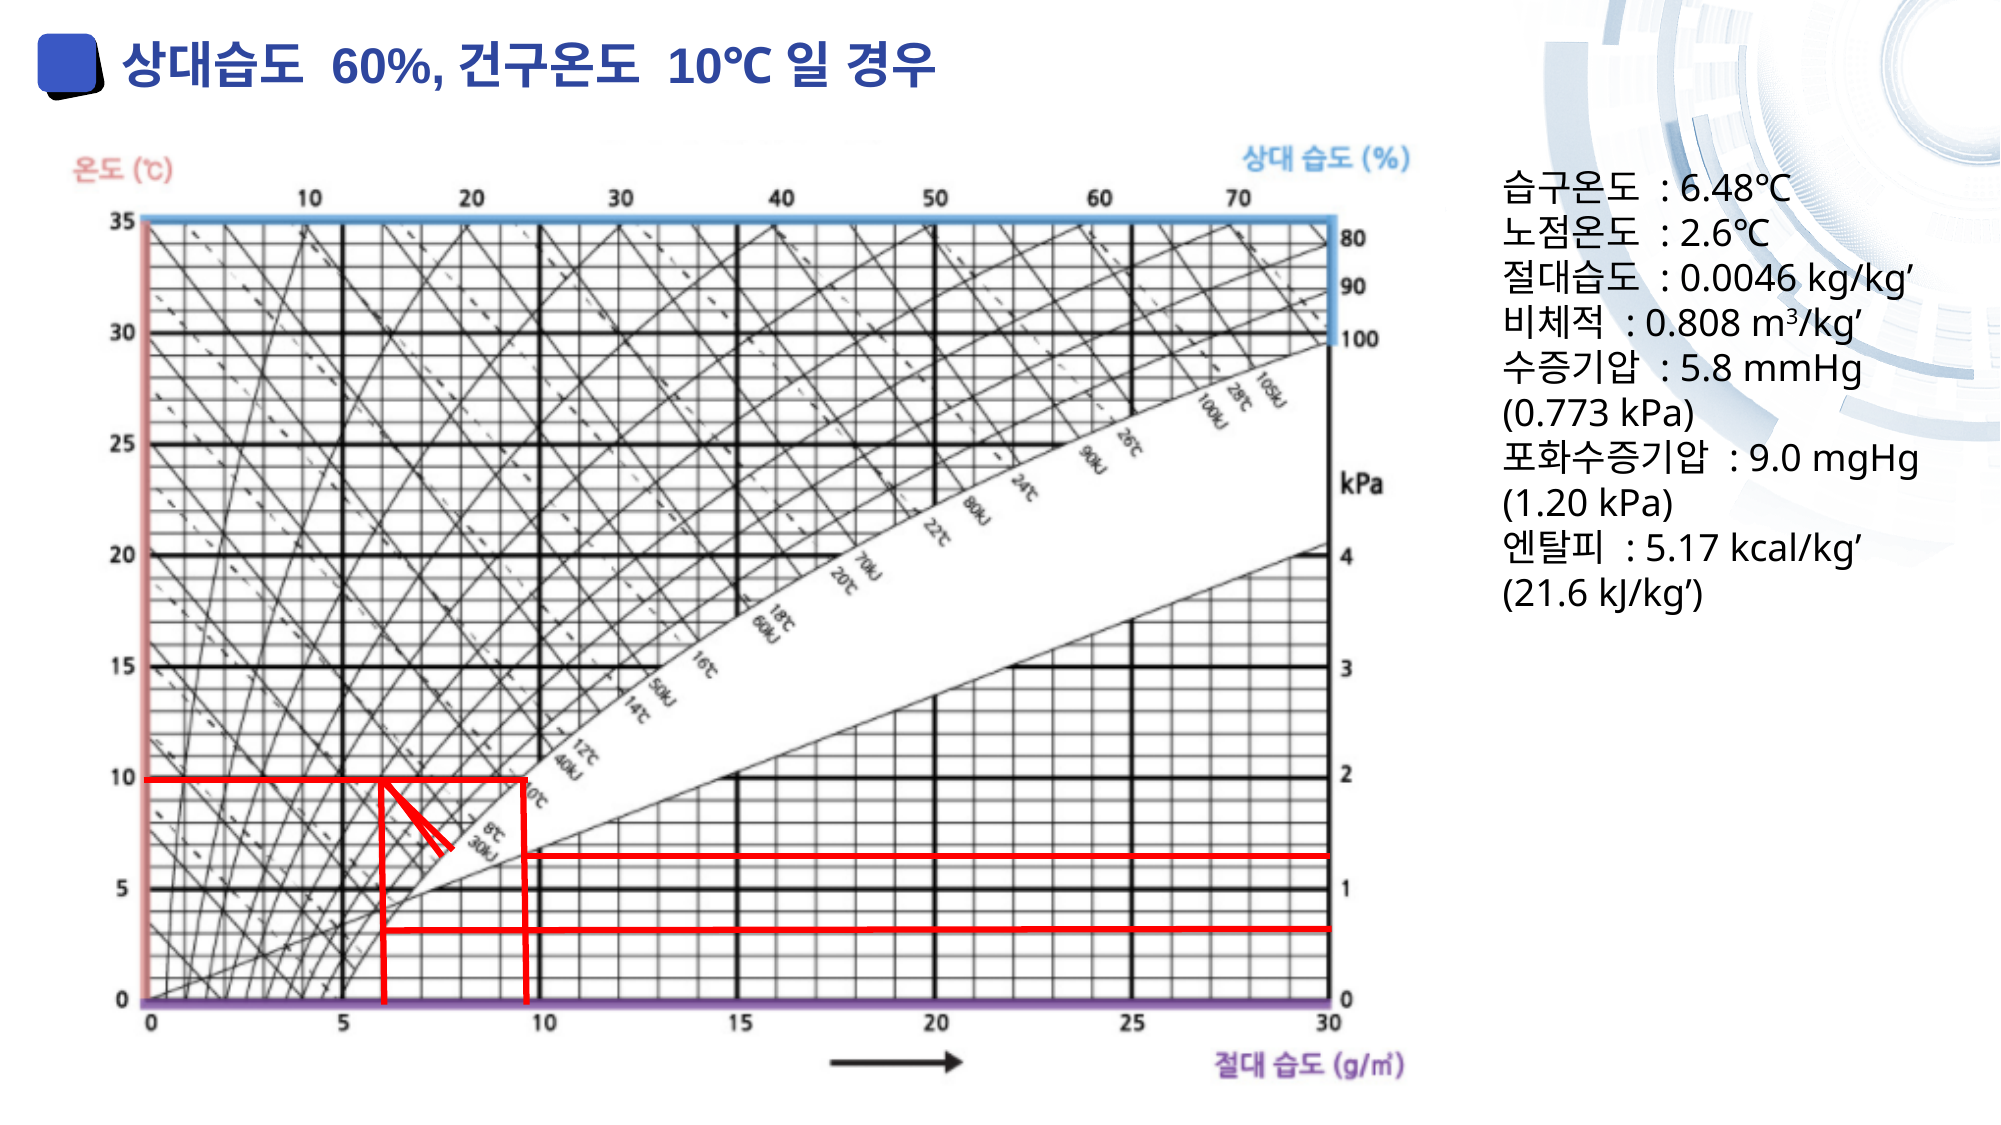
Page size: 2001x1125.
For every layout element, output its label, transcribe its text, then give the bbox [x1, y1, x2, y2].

picture [66, 140, 1427, 1105]
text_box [523, 931, 527, 1005]
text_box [37, 33, 102, 98]
text_box 상대습도 60%,건구온도 10℃일 경우 [76, 26, 982, 101]
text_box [523, 779, 527, 928]
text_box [380, 851, 385, 1005]
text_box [443, 779, 454, 851]
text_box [380, 779, 384, 851]
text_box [384, 779, 443, 857]
text_box 습구온도 : 6.48℃ 노점온도 : 2.6℃ 절대습도 : 0.0046 kg/kg’ 비체적 : 0.808 m3/kg’ 수증기압 : 5.8 mmHg (0.773 kPa) 포화수증기압 : 9.0 mgHg (1.20 kPa) 엔탈피 : 5.17 kcal/kg’ (21.6 kJ/kg’) [1487, 156, 1936, 621]
